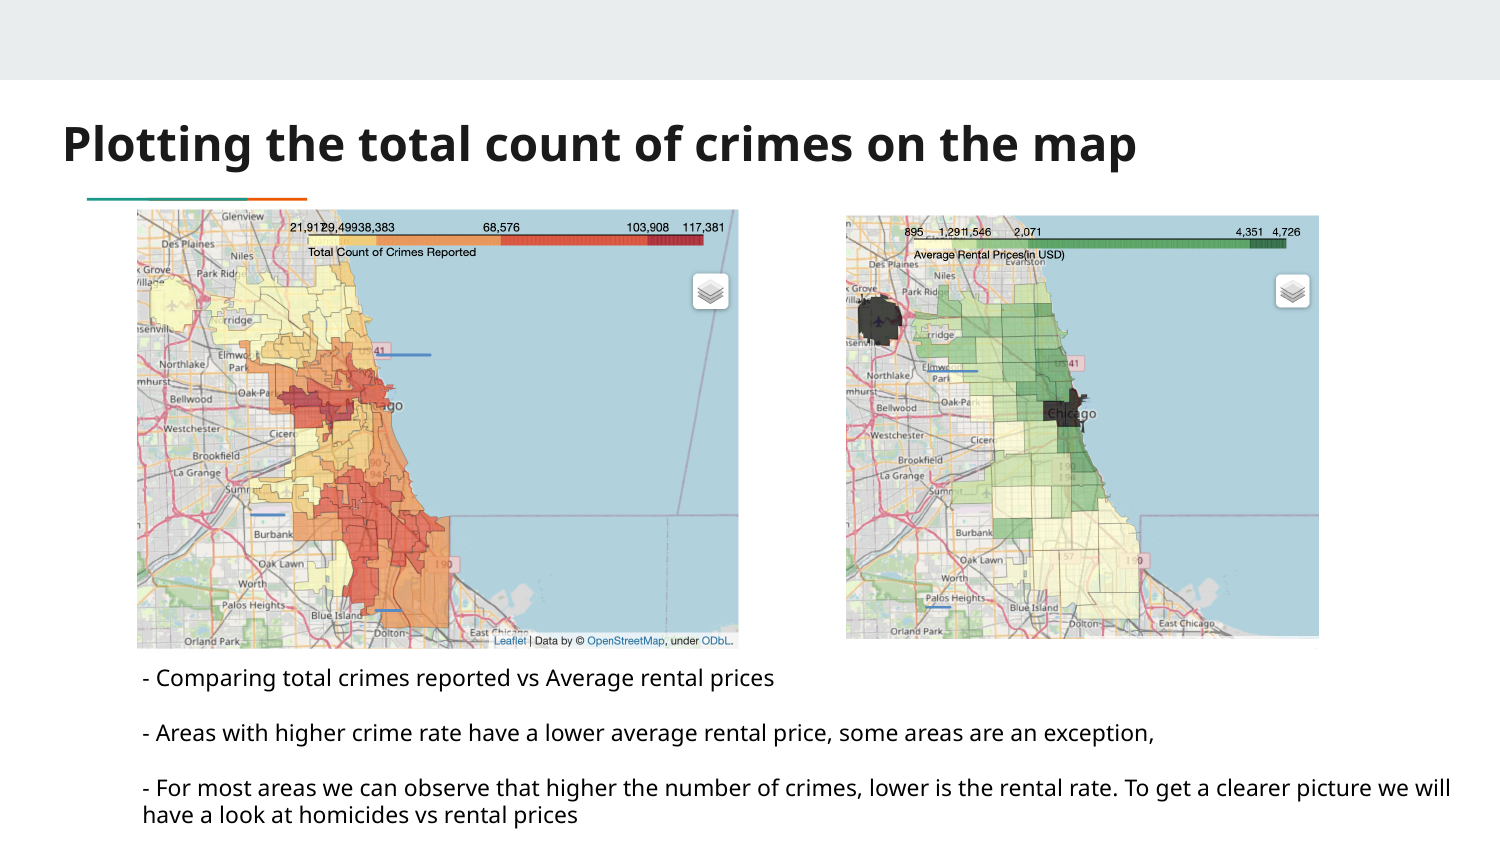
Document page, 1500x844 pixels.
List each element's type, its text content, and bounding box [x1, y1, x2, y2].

picture [845, 209, 1328, 650]
title Plotting the total count of crimes on the map [46, 98, 1309, 187]
text_box - Comparing total crimes reported vs Average rental prices - Areas with higher crime rate have a lower average rental price, some areas are an exception, - For most areas we can observe that higher the number of crimes, lower is the rental rate. To get a clearer picture we will have a look at homicides vs rental prices [127, 648, 1500, 844]
picture [136, 209, 741, 650]
